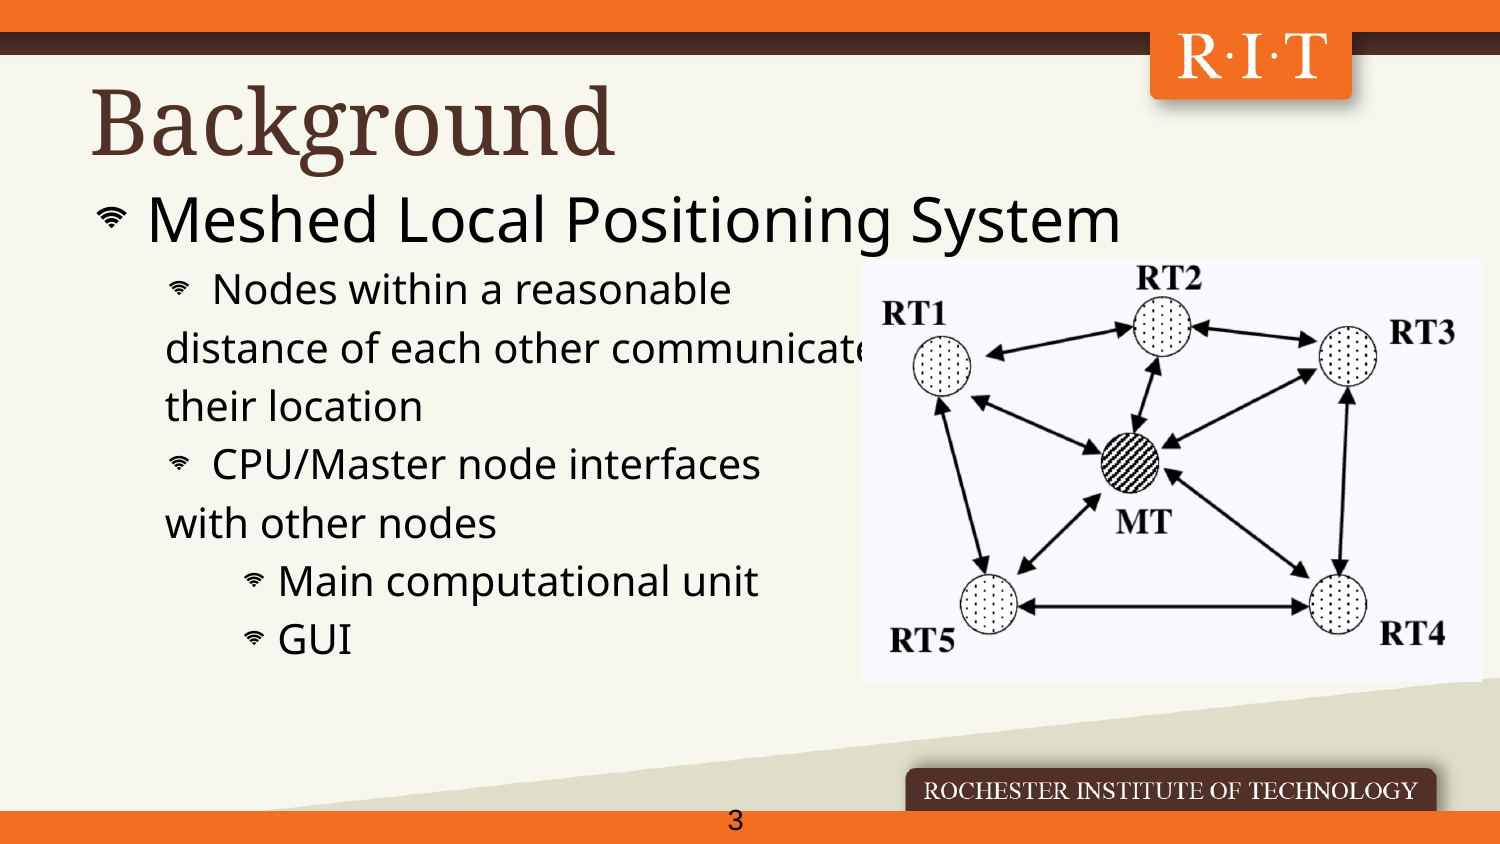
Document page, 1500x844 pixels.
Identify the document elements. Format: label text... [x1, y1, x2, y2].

list Meshed Local Positioning System Nodes within a reasonable distance of each other communicate their location CPU/Master node interfaces with other nodes Main computational unit GUI [75, 172, 1425, 760]
picture [0, 0, 1500, 844]
slide_number 3 [712, 794, 1063, 840]
title Background [75, 56, 1425, 172]
